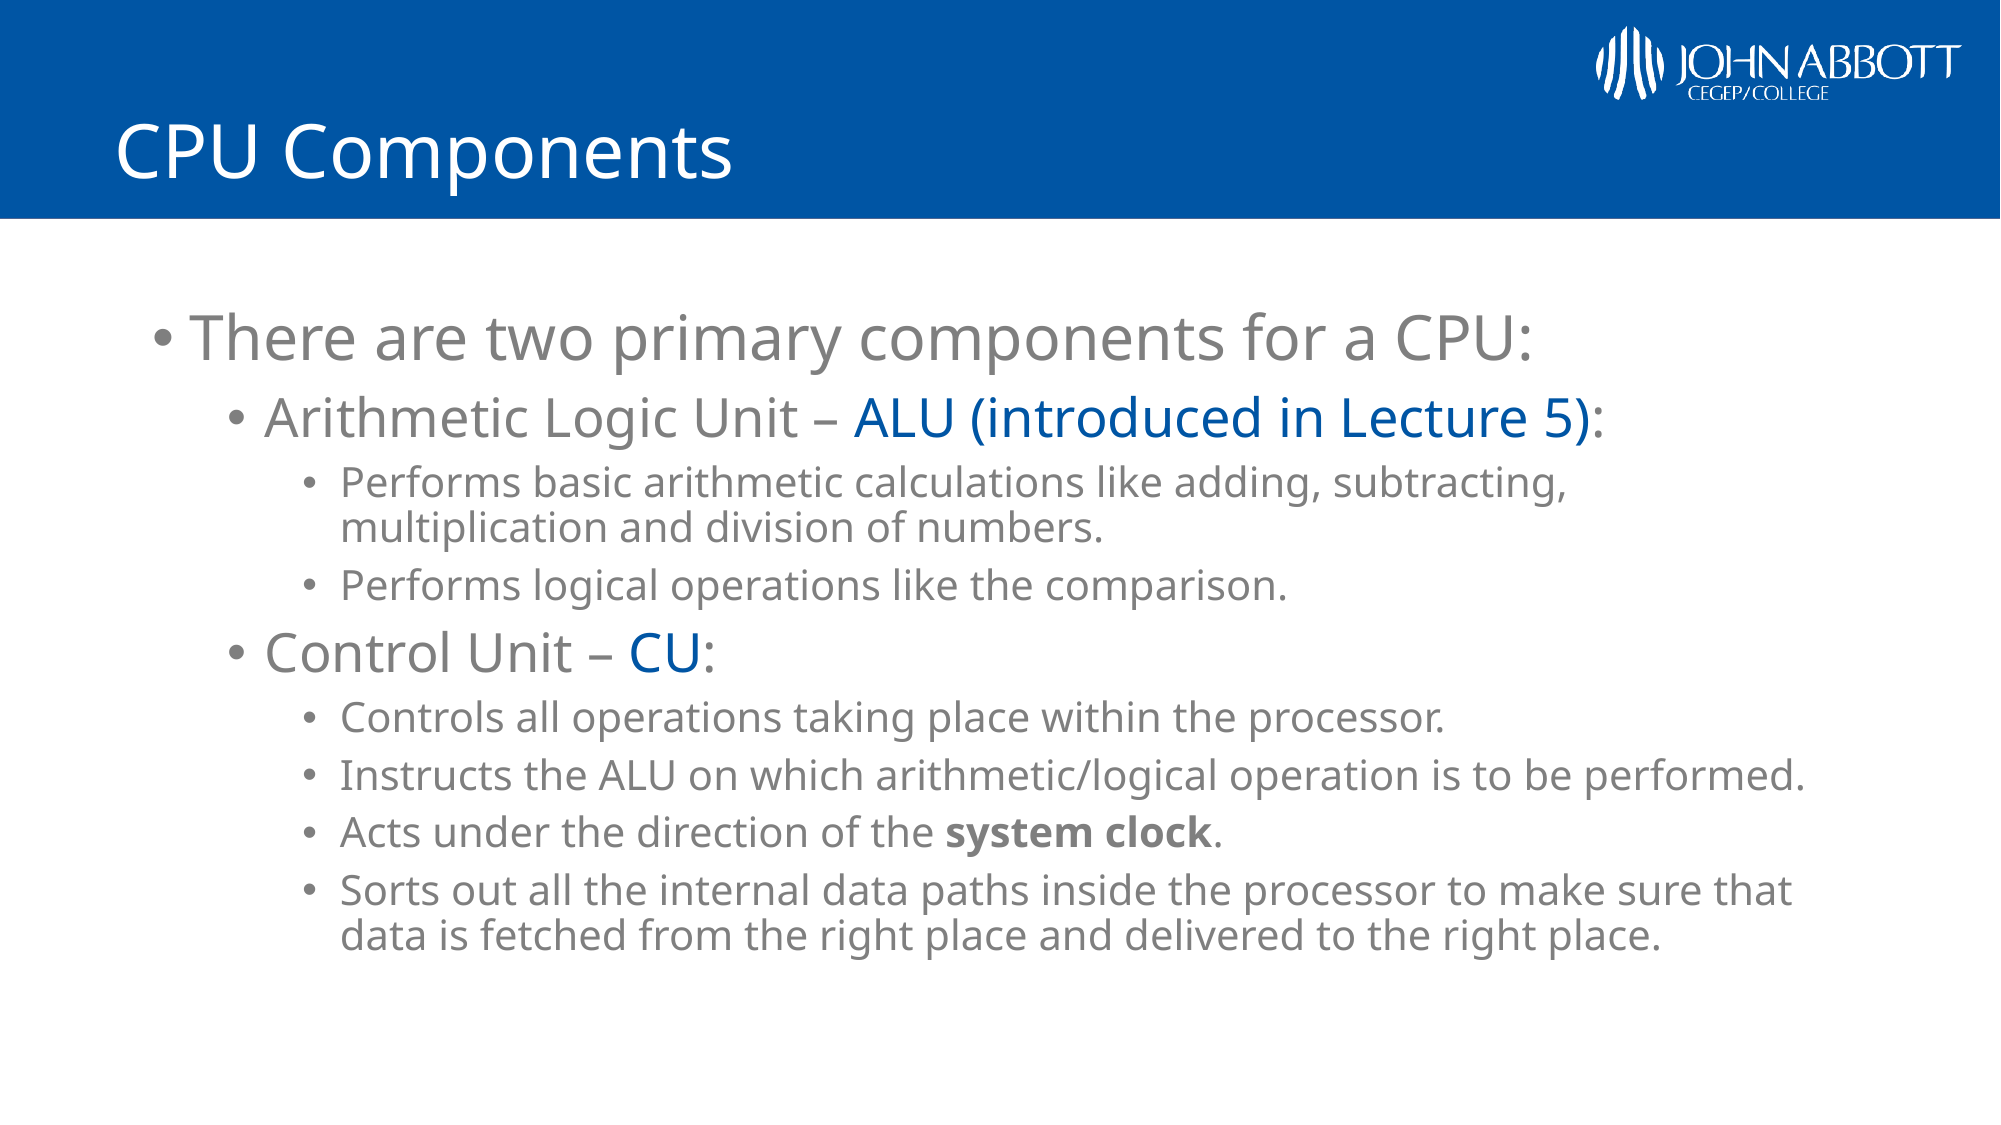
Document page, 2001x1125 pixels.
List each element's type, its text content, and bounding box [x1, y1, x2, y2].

title CPU Components [99, 0, 1863, 202]
list There are two primary components for a CPU: Arithmetic Logic Unit – ALU (introduced in Lecture 5): Performs basic arithmetic calculations like adding, subtracting, multiplication and division of numbers. Performs logical operations like the comparison. Control Unit – CU: Controls all operations taking place within the processor. Instructs the ALU on which arithmetic/logical operation is to be performed. Acts under the direction of the system clock. Sorts out all the internal data paths inside the processor to make sure that data is fetched from the right place and delivered to the right place. [137, 299, 1863, 1014]
picture [1863, 26, 1962, 100]
